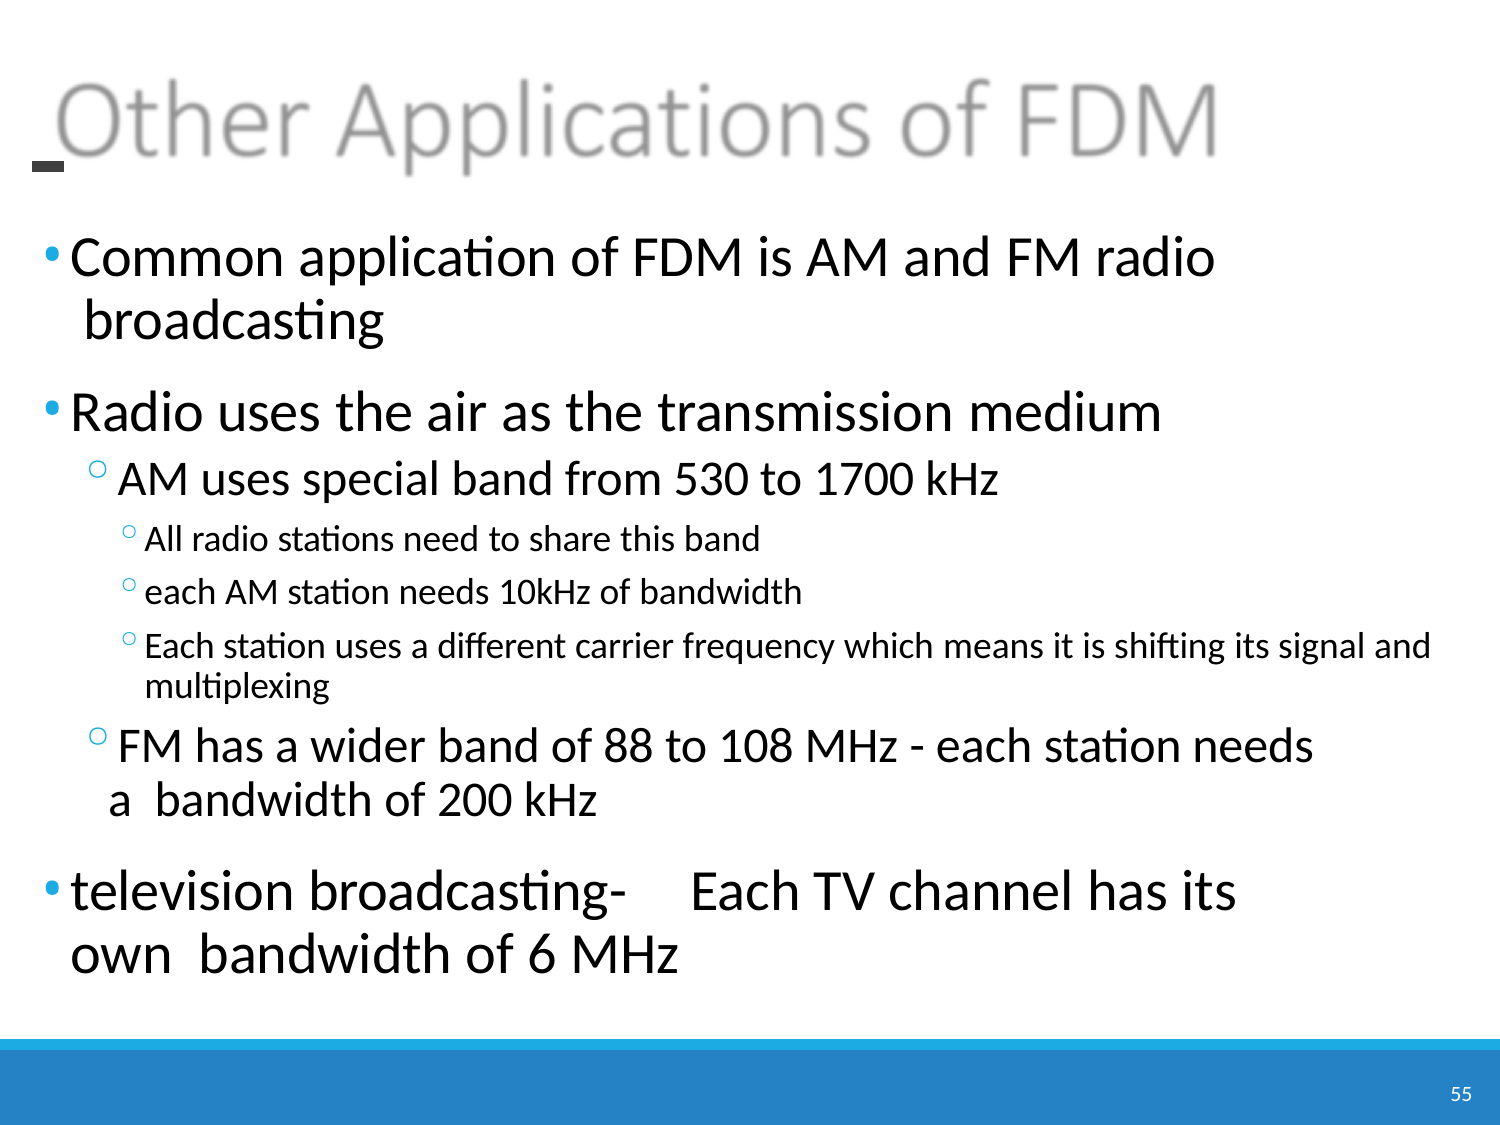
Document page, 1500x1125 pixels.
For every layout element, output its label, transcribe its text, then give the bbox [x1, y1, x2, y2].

text_box Common application of FDM is AM and FM radio broadcasting Radio uses the air as the transmission medium AM uses special band from 530 to 1700 kHz All radio stations need to share this band each AM station needs 10kHz of bandwidth Each station uses a different carrier frequency which means it is shifting its signal and multiplexing FM has a wider band of 88 to 108 MHz - each station needs a bandwidth of 200 kHz television broadcasting- Each TV channel has its own bandwidth of 6 MHz [39, 215, 1443, 986]
title [24, 39, 1476, 230]
slide_number 55 [1444, 1083, 1479, 1125]
picture [0, 10, 1296, 190]
